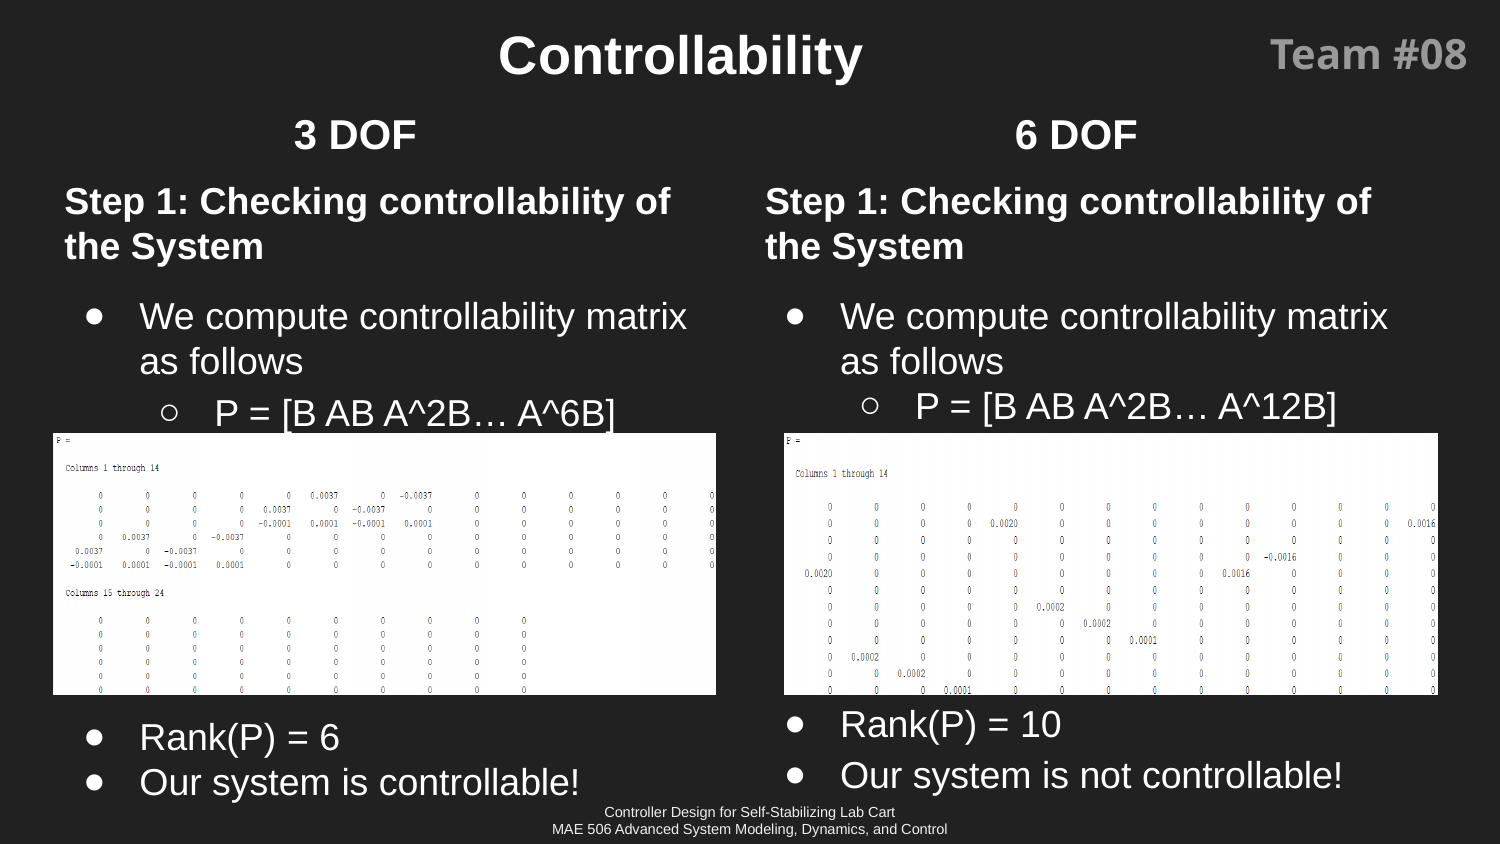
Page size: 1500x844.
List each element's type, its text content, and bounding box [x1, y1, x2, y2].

text_box Controller Design for Self-Stabilizing Lab Cart MAE 506 Advanced System Modeling, Dynamics, and Control [431, 787, 1069, 844]
text_box Controllability [483, 12, 880, 102]
picture [52, 433, 716, 696]
text_box Step 1: Checking controllability of the System We compute controllability matrix as follows P = [B AB A^2B… A^12B] Rank(P) = 10 Our system is not controllable! [749, 161, 1420, 514]
picture [784, 433, 1438, 696]
text_box 6 DOF [999, 98, 1199, 166]
text_box 3 DOF [278, 98, 478, 166]
text_box Team #08 [1255, 13, 1500, 94]
text_box Step 1: Checking controllability of the System We compute controllability matrix as follows P = [B AB A^2B… A^6B] Rank(P) = 6 Our system is controllable! [49, 161, 720, 455]
